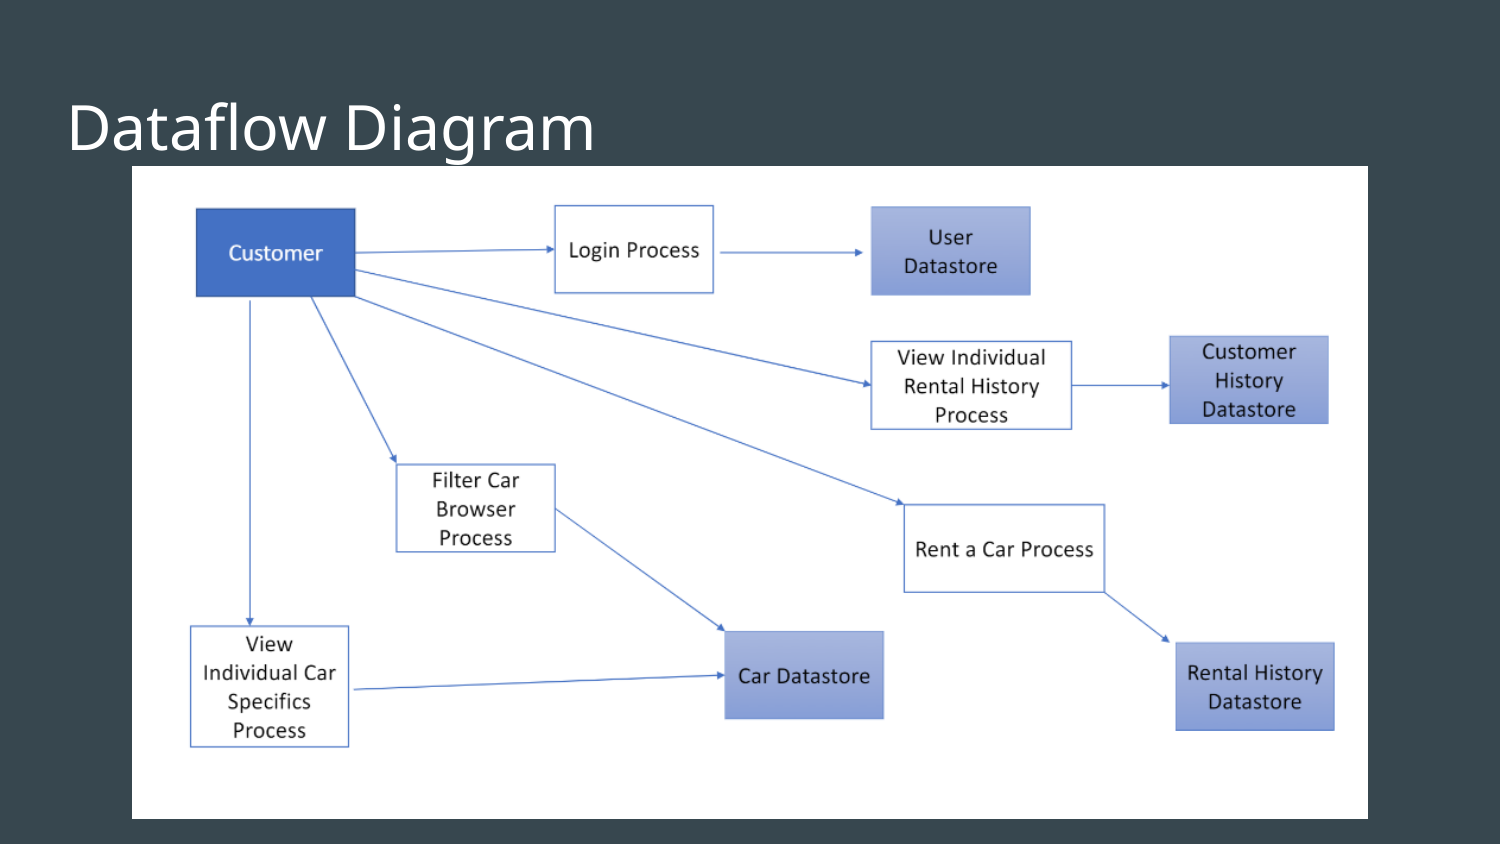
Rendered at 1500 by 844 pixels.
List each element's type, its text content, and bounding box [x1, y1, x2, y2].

title Dataflow Diagram [51, 72, 1449, 167]
picture [131, 166, 1369, 819]
